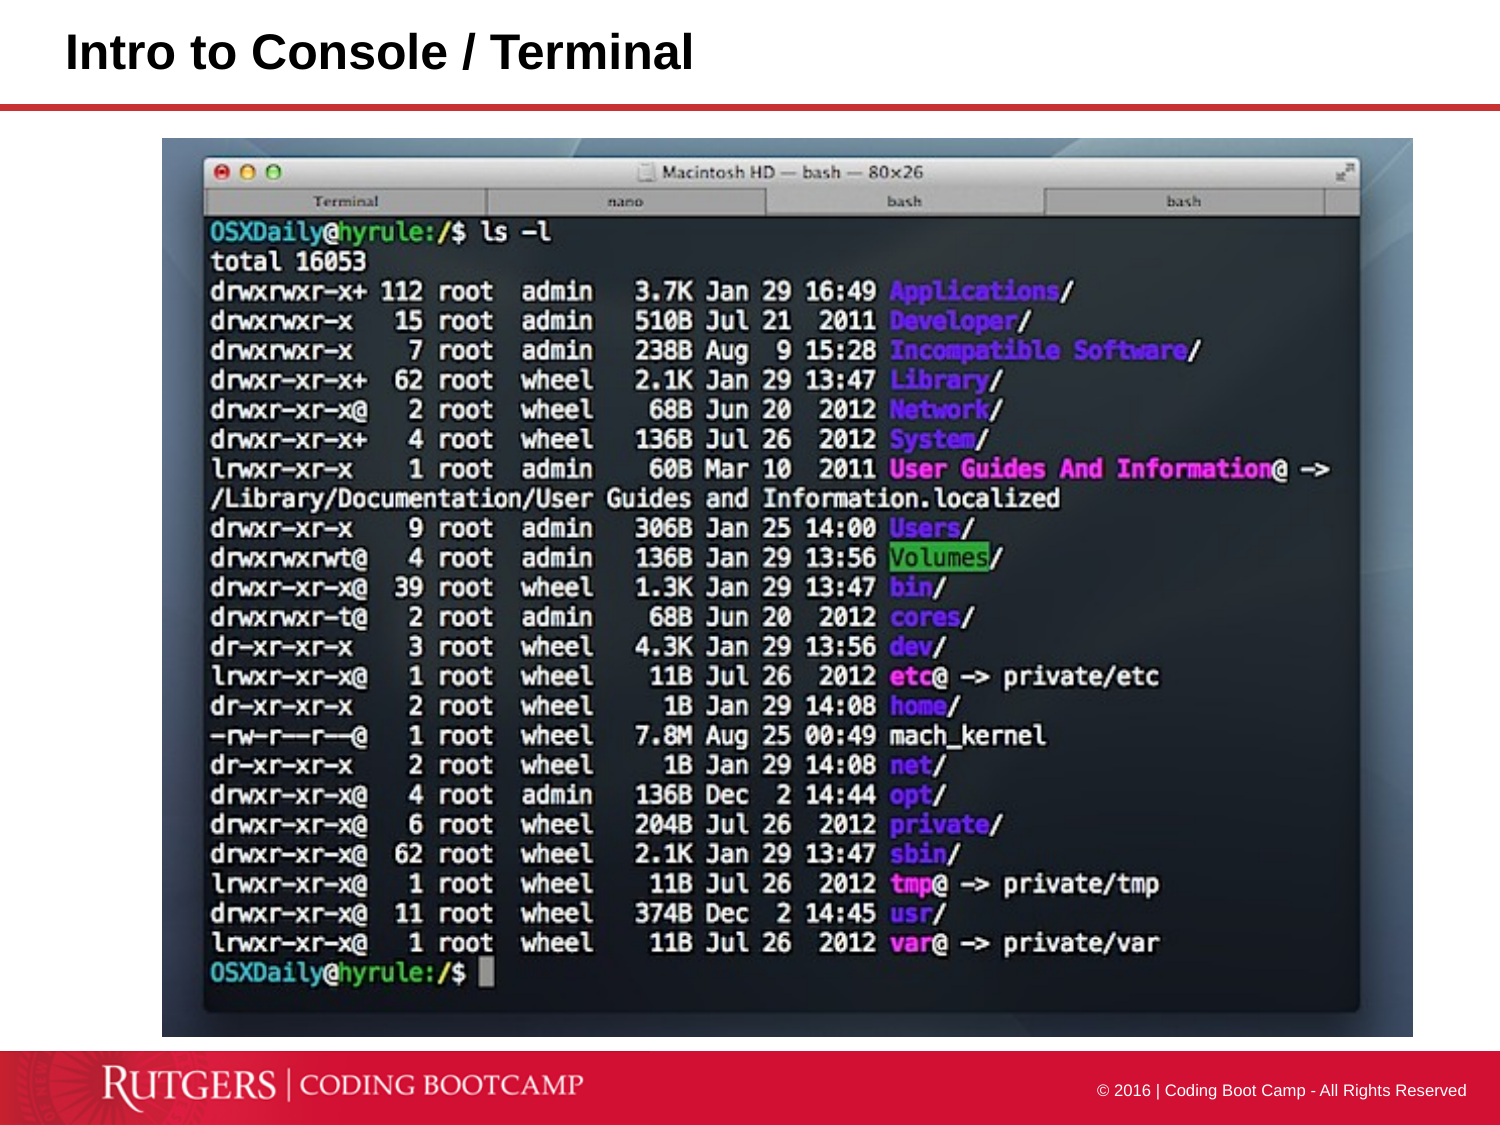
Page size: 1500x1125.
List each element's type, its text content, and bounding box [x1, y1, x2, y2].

picture [162, 138, 1413, 1037]
title Intro to Console / Terminal [50, 0, 948, 108]
picture [0, 1051, 650, 1125]
